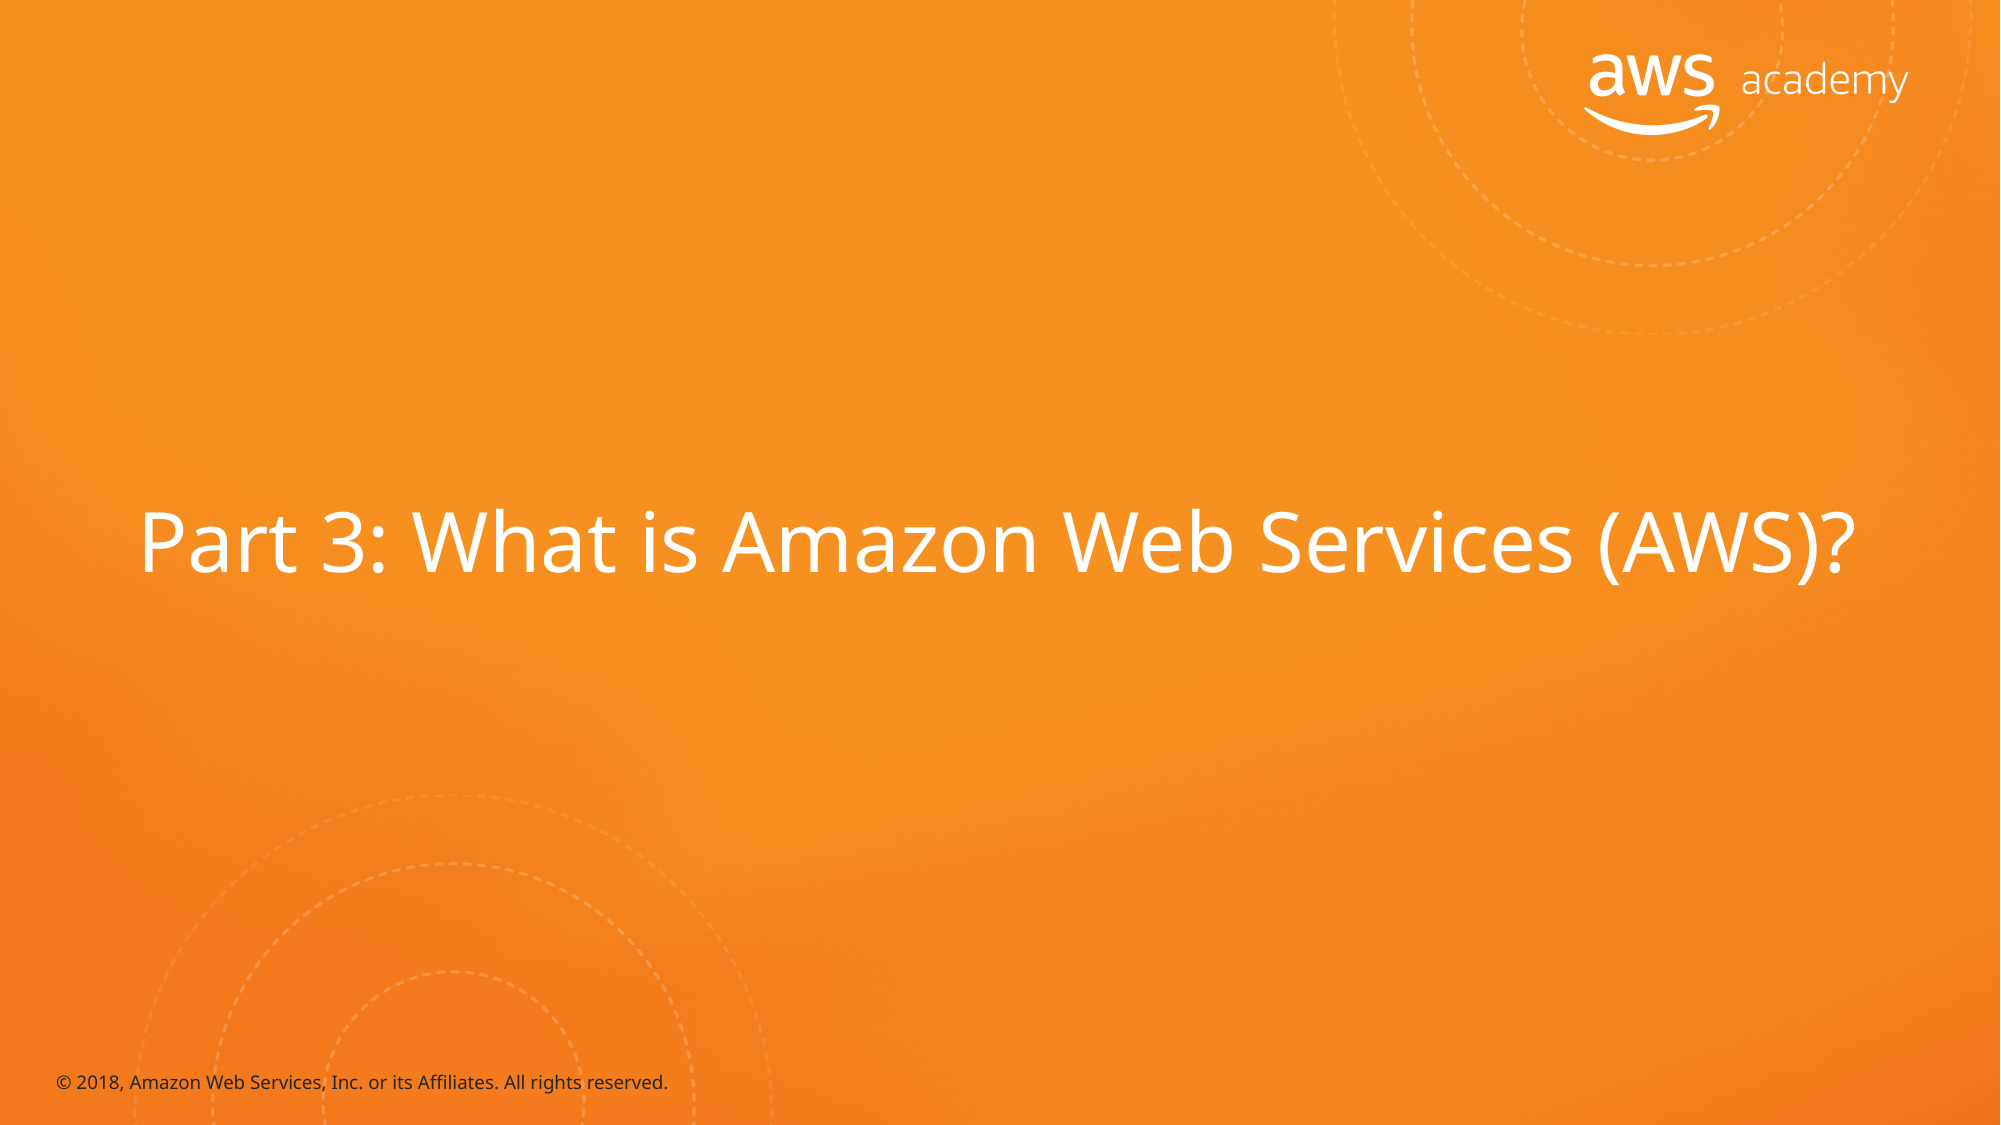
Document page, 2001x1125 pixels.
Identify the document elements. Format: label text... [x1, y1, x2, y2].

picture [0, 0, 2000, 1125]
title Part 3: What is Amazon Web Services (AWS)? [122, 481, 1943, 609]
